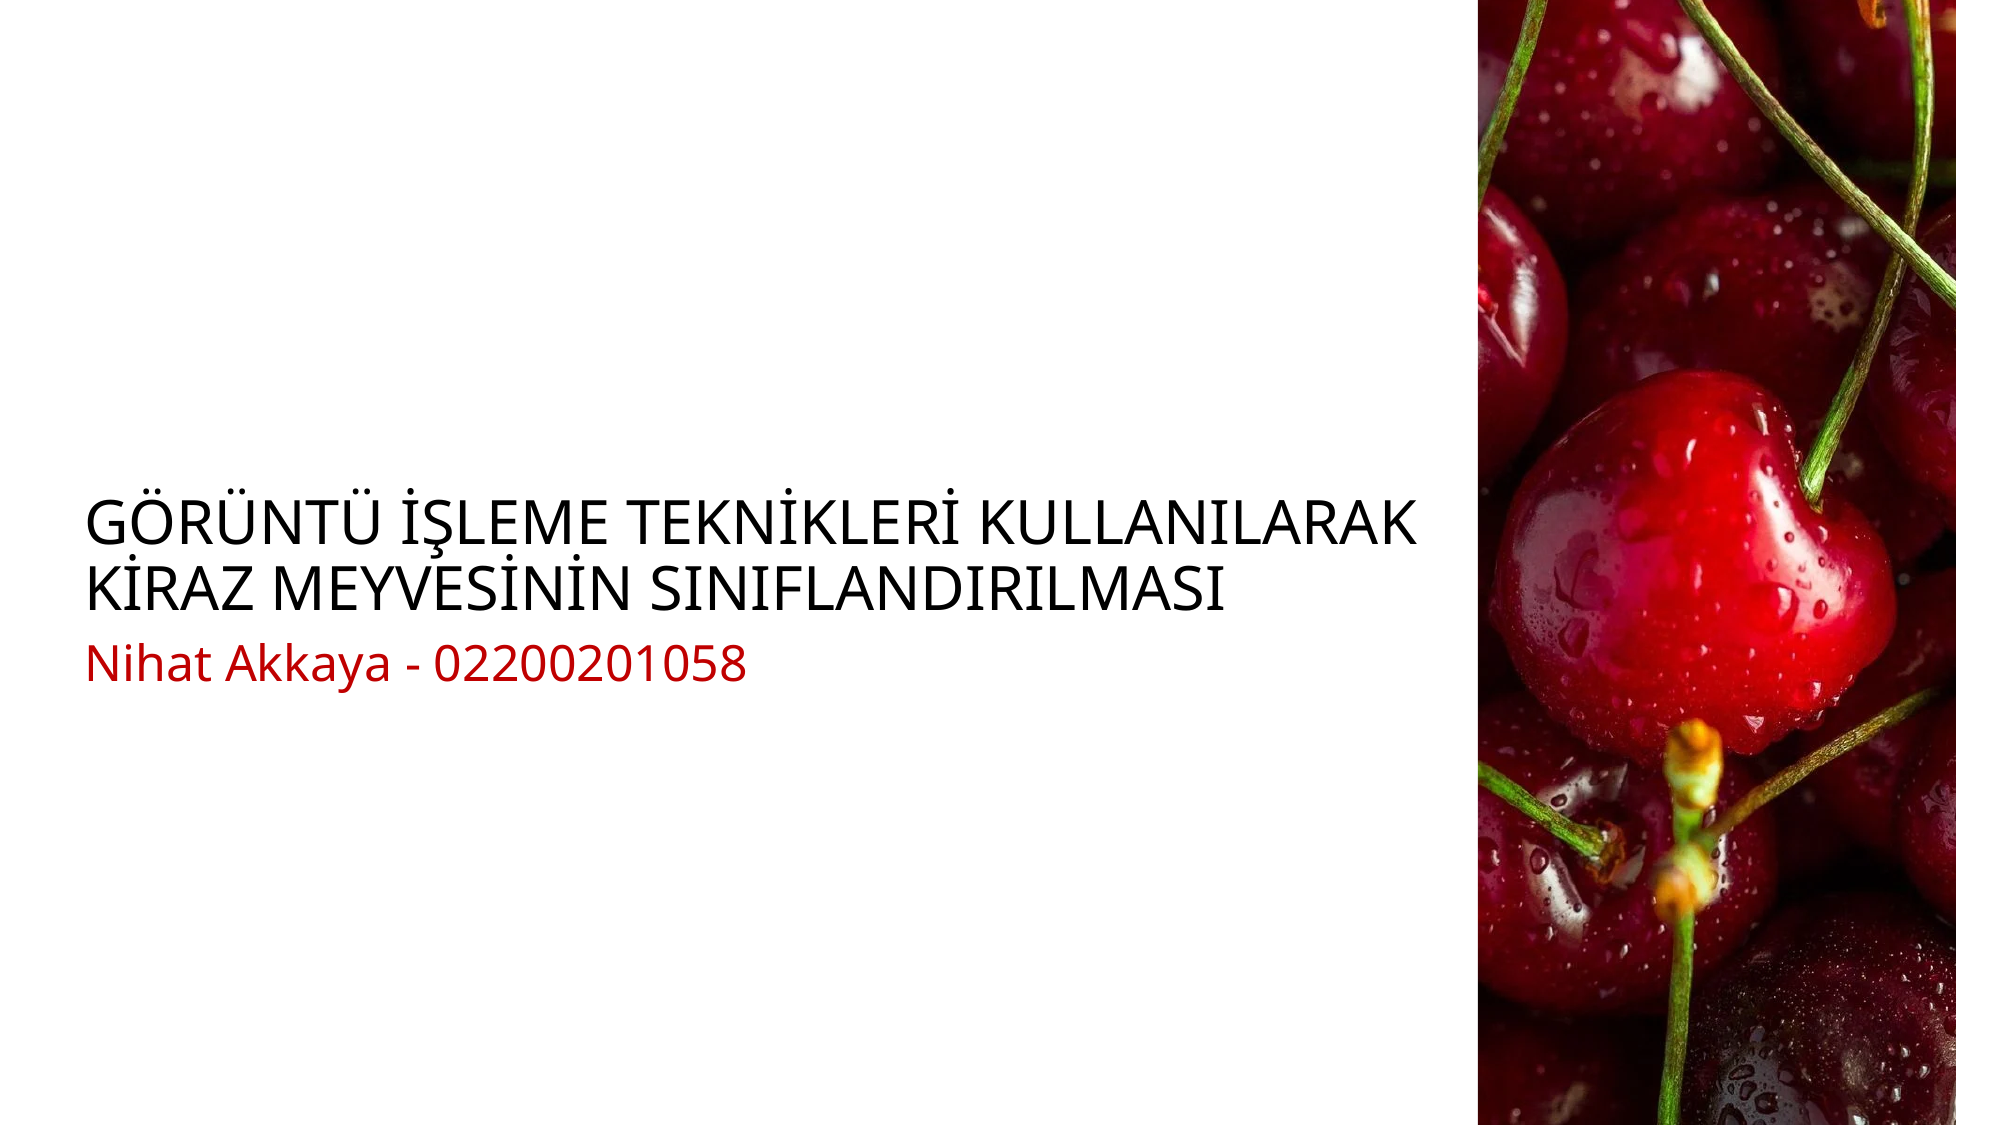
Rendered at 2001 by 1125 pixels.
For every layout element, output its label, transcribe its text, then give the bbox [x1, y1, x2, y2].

title GÖRÜNTÜ İŞLEME TEKNİKLERİ KULLANILARAK KİRAZ MEYVESİNİN SINIFLANDIRILMASI [69, 467, 1477, 631]
subtitle Nihat Akkaya - 02200201058 [69, 631, 1477, 781]
picture [1477, 0, 1956, 1125]
